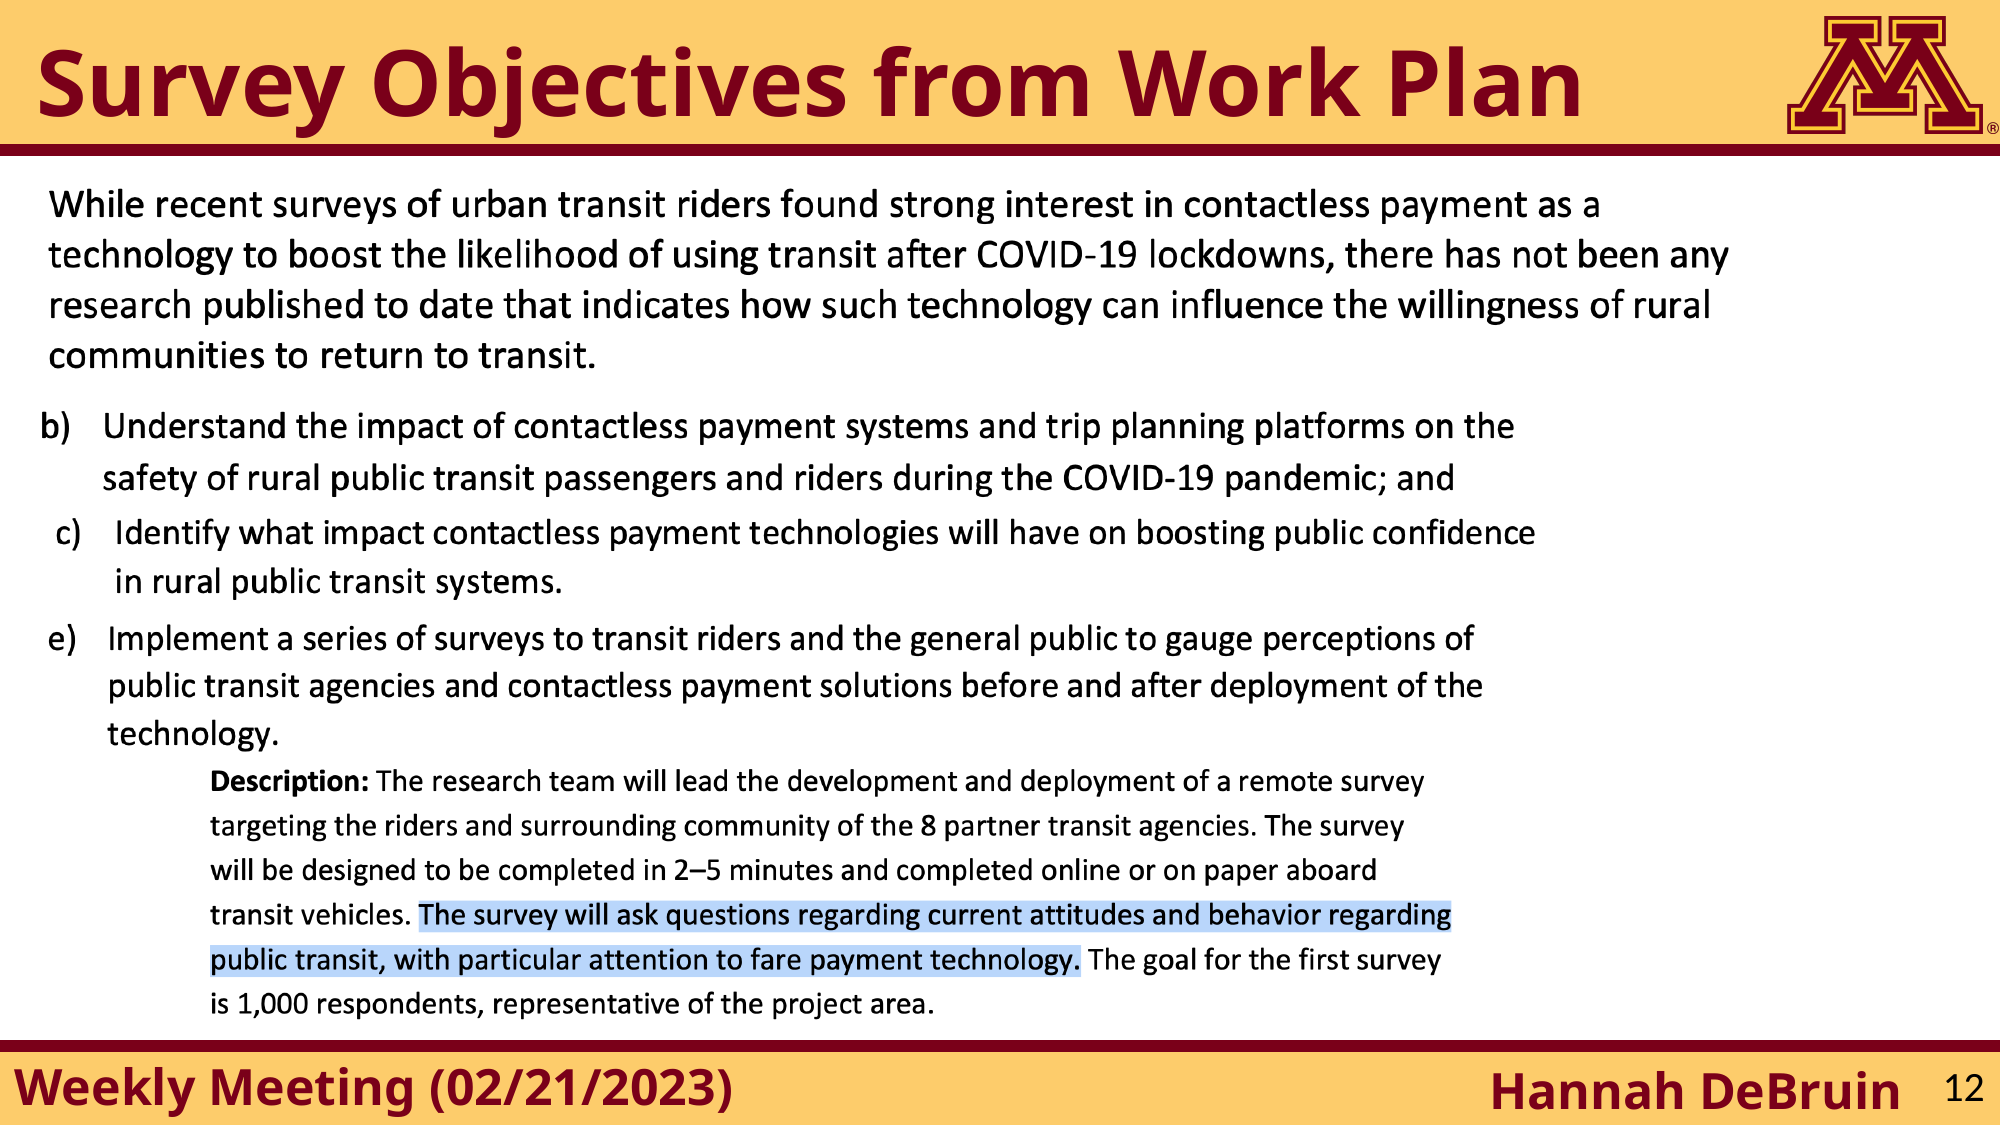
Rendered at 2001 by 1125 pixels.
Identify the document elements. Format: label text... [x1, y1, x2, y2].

text_box Survey Objectives from Work Plan [21, 29, 1749, 144]
text_box [0, 0, 2000, 144]
picture [1786, 14, 2000, 136]
slide_number 12 [1550, 1052, 2000, 1125]
text_box [0, 1052, 1550, 1125]
text_box Weekly Meeting (02/21/2023) [0, 1053, 1000, 1125]
text_box Hannah DeBruin [1249, 1053, 1550, 1125]
picture [21, 393, 1550, 1028]
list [23, 170, 1749, 386]
